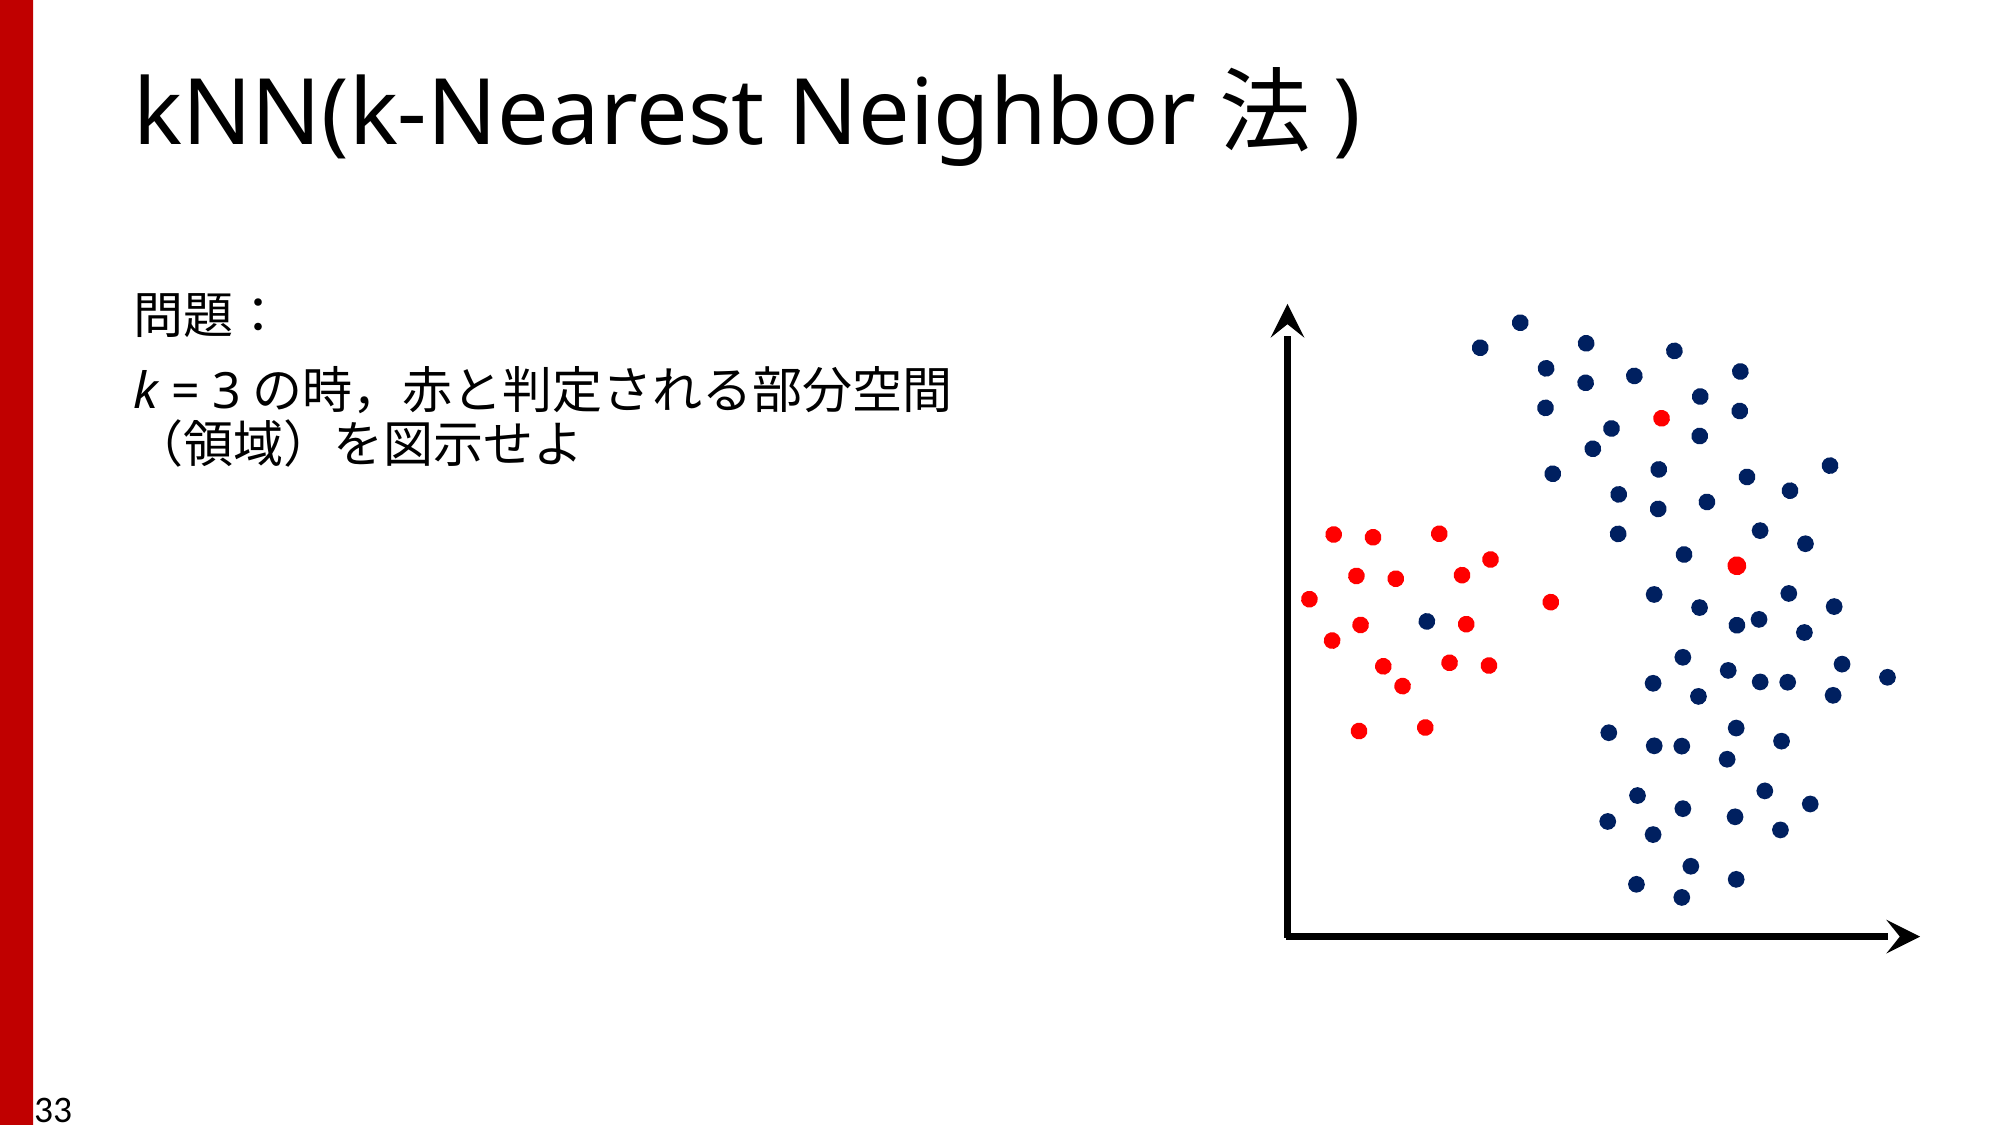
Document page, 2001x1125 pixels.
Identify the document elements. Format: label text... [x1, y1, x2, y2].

list 問題： k = 3の時，赤と判定される部分空間 （領域）を図示せよ [118, 283, 1160, 1005]
title kNN(k-Nearest Neighbor法) [118, 55, 1926, 176]
slide_number 33 [19, 1077, 470, 1125]
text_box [1286, 303, 1921, 938]
